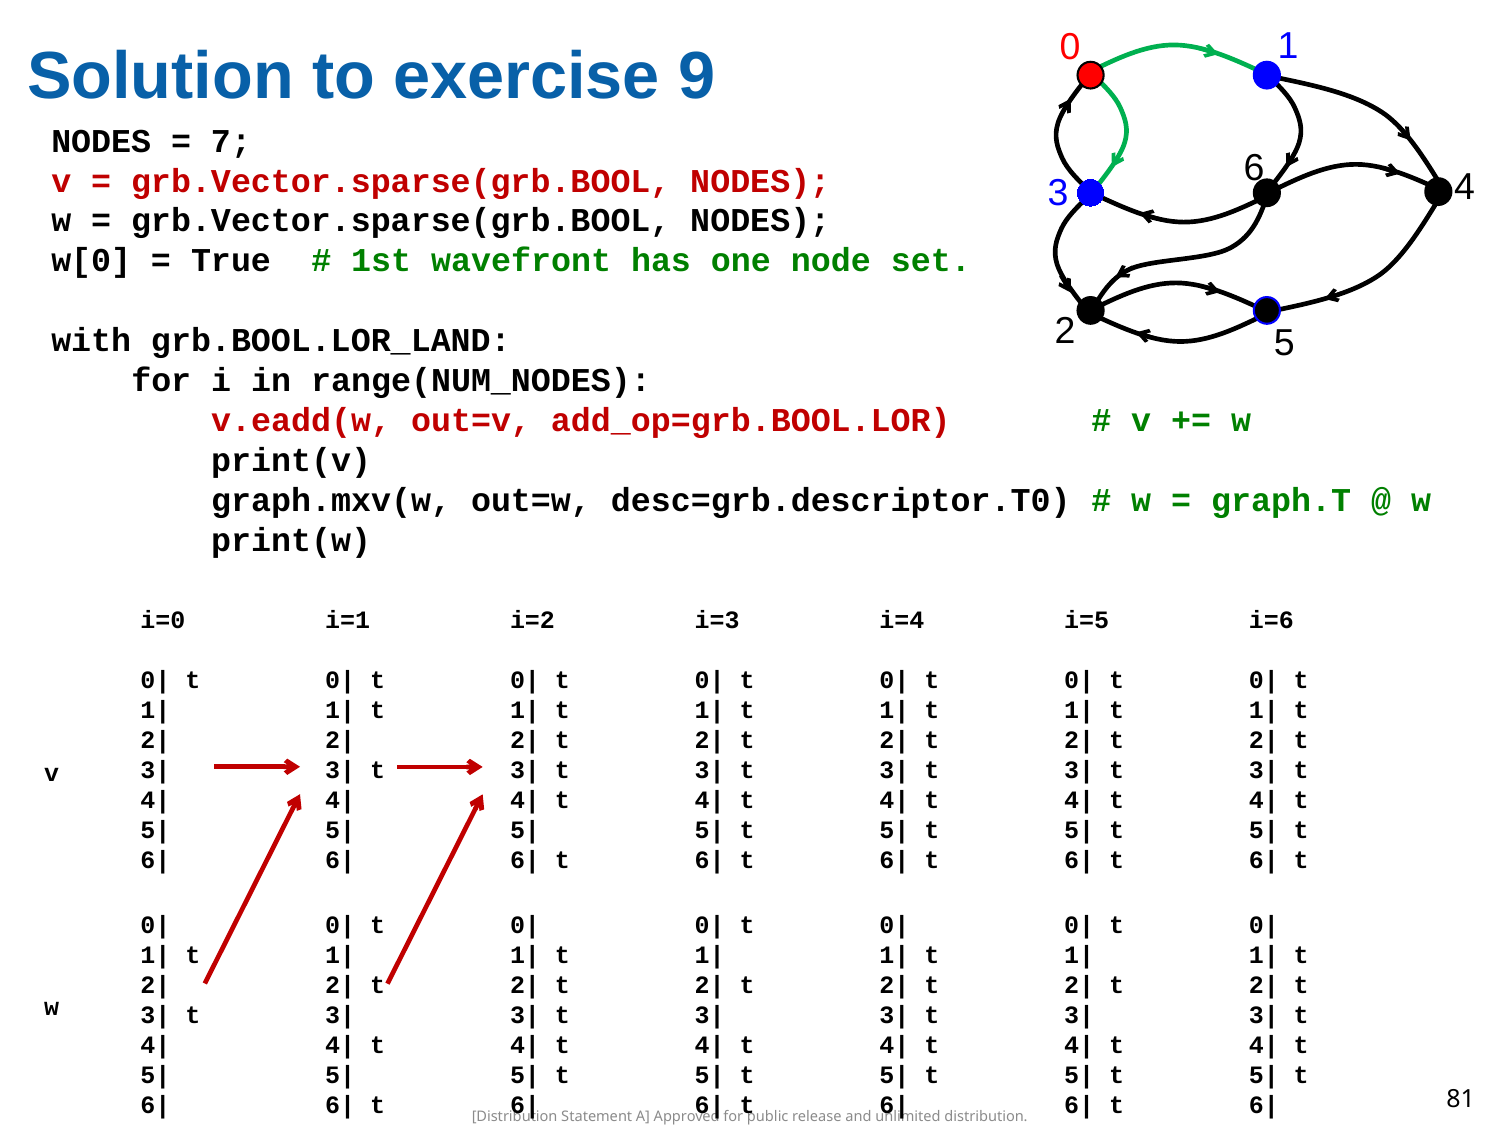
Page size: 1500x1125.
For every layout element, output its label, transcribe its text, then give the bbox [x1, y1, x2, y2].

text_box i=6 0| t 1| t 2| t 3| t 4| t 5| t 6| t [1234, 566, 1356, 871]
text_box i=2 0| t 1| t 2| t 3| t 4| t 5| 6| t [495, 566, 617, 871]
text_box i=1 0| t 1| t 2| 3| t 4| 5| 6| [310, 566, 433, 871]
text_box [387, 794, 483, 984]
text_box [1035, 13, 1487, 363]
text_box 0| 1| t 2| t 3| t 4| t 5| t 6| [864, 871, 987, 1125]
text_box 0| t 1| 2| t 3| 4| t 5| t 6| t [1049, 871, 1172, 1125]
text_box i=4 0| t 1| t 2| t 3| t 4| t 5| t 6| t [864, 566, 987, 871]
text_box v [29, 748, 89, 794]
text_box 0| t 1| 2| t 3| 4| t 5| t 6| t [679, 871, 802, 1125]
text_box 0| 1| t 2| t 3| t 4| t 5| t 6| [495, 871, 617, 1125]
text_box 0| 1| t 2| 3| t 4| 5| 6| [125, 871, 248, 1125]
list NODES = 7; v = grb.Vector.sparse(grb.BOOL, NODES); w = grb.Vector.sparse(grb.BOOL, NODES); w[0] = True # 1st wavefront has one node set. with grb.BOOL.LOR_LAND: for i in range(NUM_NODES): v.eadd(w, out=v, add_op=grb.BOOL.LOR) # v += w print(v) graph.mxv(w, out=w, desc=grb.descriptor.T0) # w = graph.T @ w print(w) [51, 118, 1473, 595]
text_box w [29, 983, 89, 1029]
text_box i=5 0| t 1| t 2| t 3| t 4| t 5| t 6| t [1049, 566, 1172, 871]
text_box i=0 0| t 1| 2| 3| 4| 5| 6| [125, 566, 248, 871]
text_box 0| 1| t 2| t 3| t 4| t 5| t 6| [1234, 871, 1356, 1125]
title Solution to exercise 9 [27, 31, 1030, 178]
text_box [204, 793, 301, 984]
text_box 0| t 1| 2| t 3| 4| t 5| 6| t [310, 871, 433, 1125]
text_box i=3 0| t 1| t 2| t 3| t 4| t 5| t 6| t [679, 566, 802, 871]
slide_number 81 [1431, 1074, 1500, 1125]
